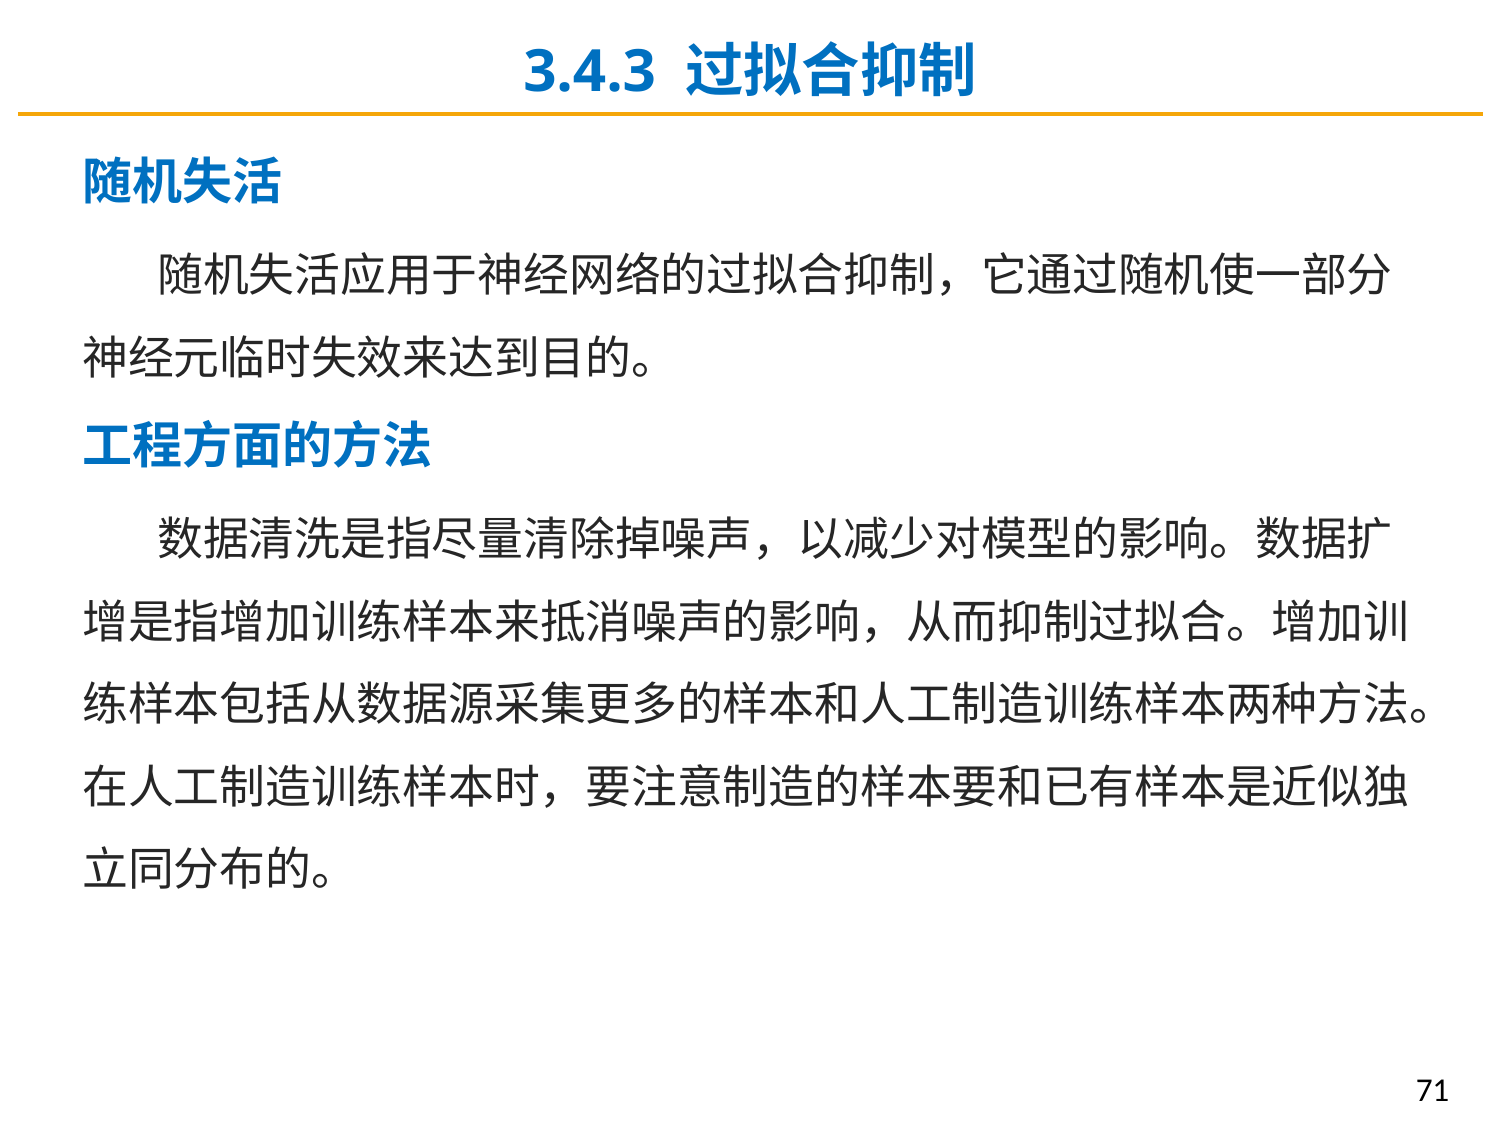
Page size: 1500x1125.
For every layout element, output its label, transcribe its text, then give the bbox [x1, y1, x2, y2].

text_box 71 [1114, 1060, 1465, 1106]
text_box 3.4.3 过拟合抑制 [0, 25, 1500, 111]
text_box 随机失活 随机失活应用于神经网络的过拟合抑制，它通过随机使一部分神经元临时失效来达到目的。 工程方面的方法 数据清洗是指尽量清除掉噪声，以减少对模型的影响。数据扩增是指增加训练样本来抵消噪声的影响，从而抑制过拟合。增加训练样本包括从数据源采集更多的样本和人工制造训练样本两种方法。在人工制造训练样本时，要注意制造的样本要和已有样本是近似独立同分布的。 [67, 111, 1431, 1059]
